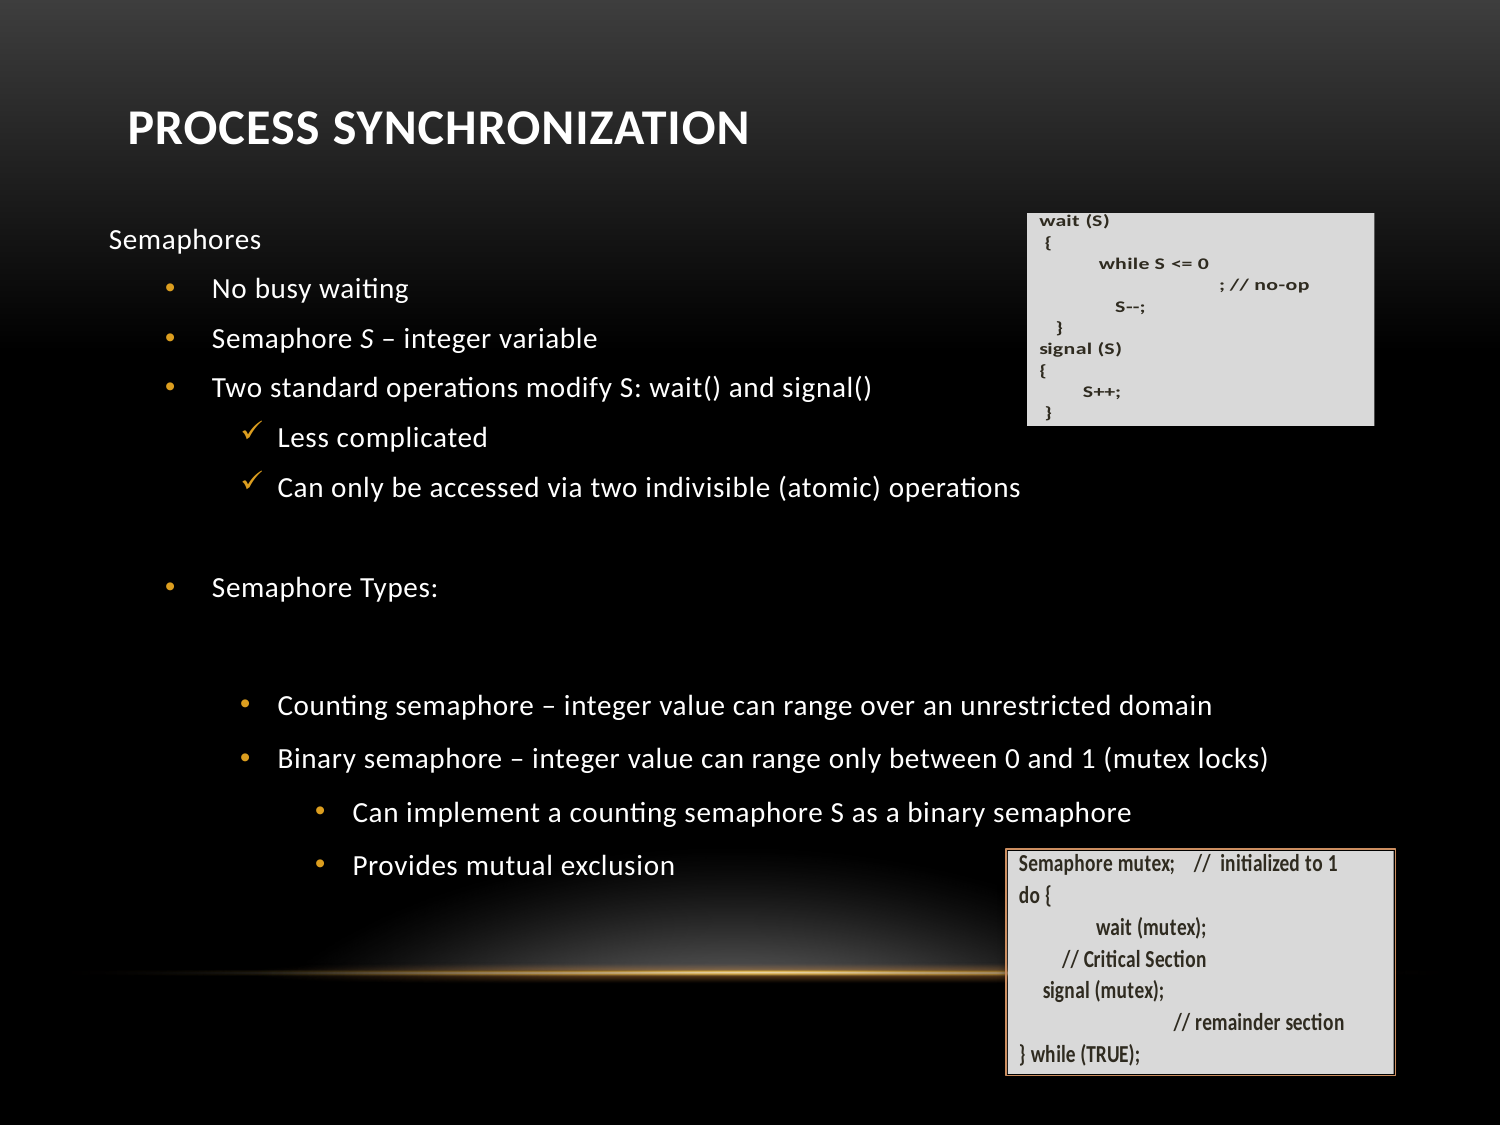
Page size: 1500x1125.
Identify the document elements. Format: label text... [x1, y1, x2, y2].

list Semaphores No busy waiting Semaphore S – integer variable Two standard operations modify S: wait() and signal() Less complicated Can only be accessed via two indivisible (atomic) operations Semaphore Types: Counting semaphore – integer value can range over an unrestricted domain Binary semaphore – integer value can range only between 0 and 1 (mutex locks) Can implement a counting semaphore S as a binary semaphore Provides mutual exclusion [75, 212, 1325, 1000]
title Process Synchronization [112, 45, 1400, 163]
picture [0, 0, 1500, 1125]
